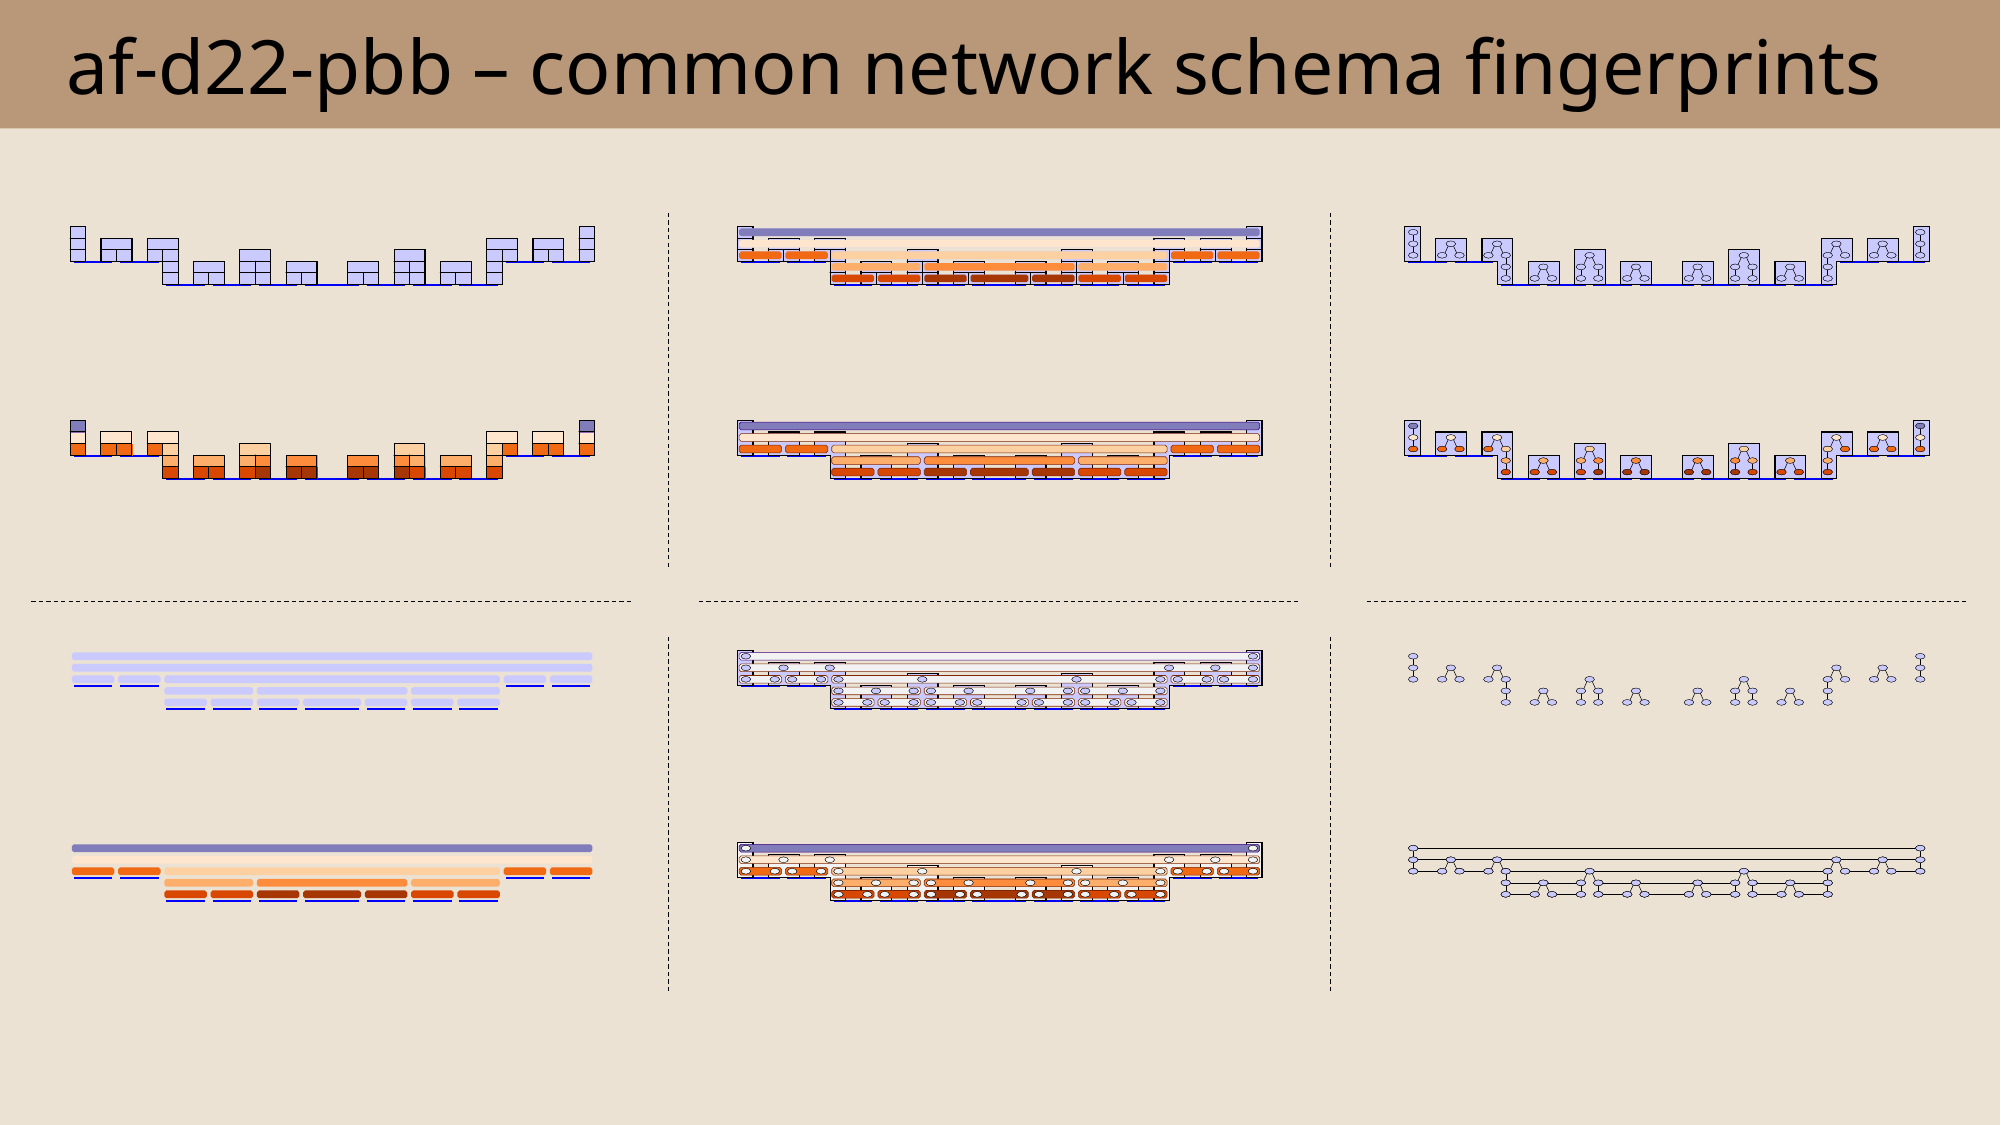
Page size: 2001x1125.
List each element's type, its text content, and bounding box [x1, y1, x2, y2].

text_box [31, 840, 634, 911]
title af-d22-pbb – common network schema fingerprints [0, 0, 2000, 129]
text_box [698, 418, 1301, 489]
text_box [1365, 418, 1969, 489]
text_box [698, 648, 1301, 719]
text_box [698, 224, 1301, 295]
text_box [698, 840, 1301, 911]
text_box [1365, 648, 1969, 719]
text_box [31, 224, 634, 295]
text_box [31, 648, 634, 719]
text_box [31, 418, 634, 489]
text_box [1365, 840, 1969, 911]
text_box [1365, 224, 1969, 295]
